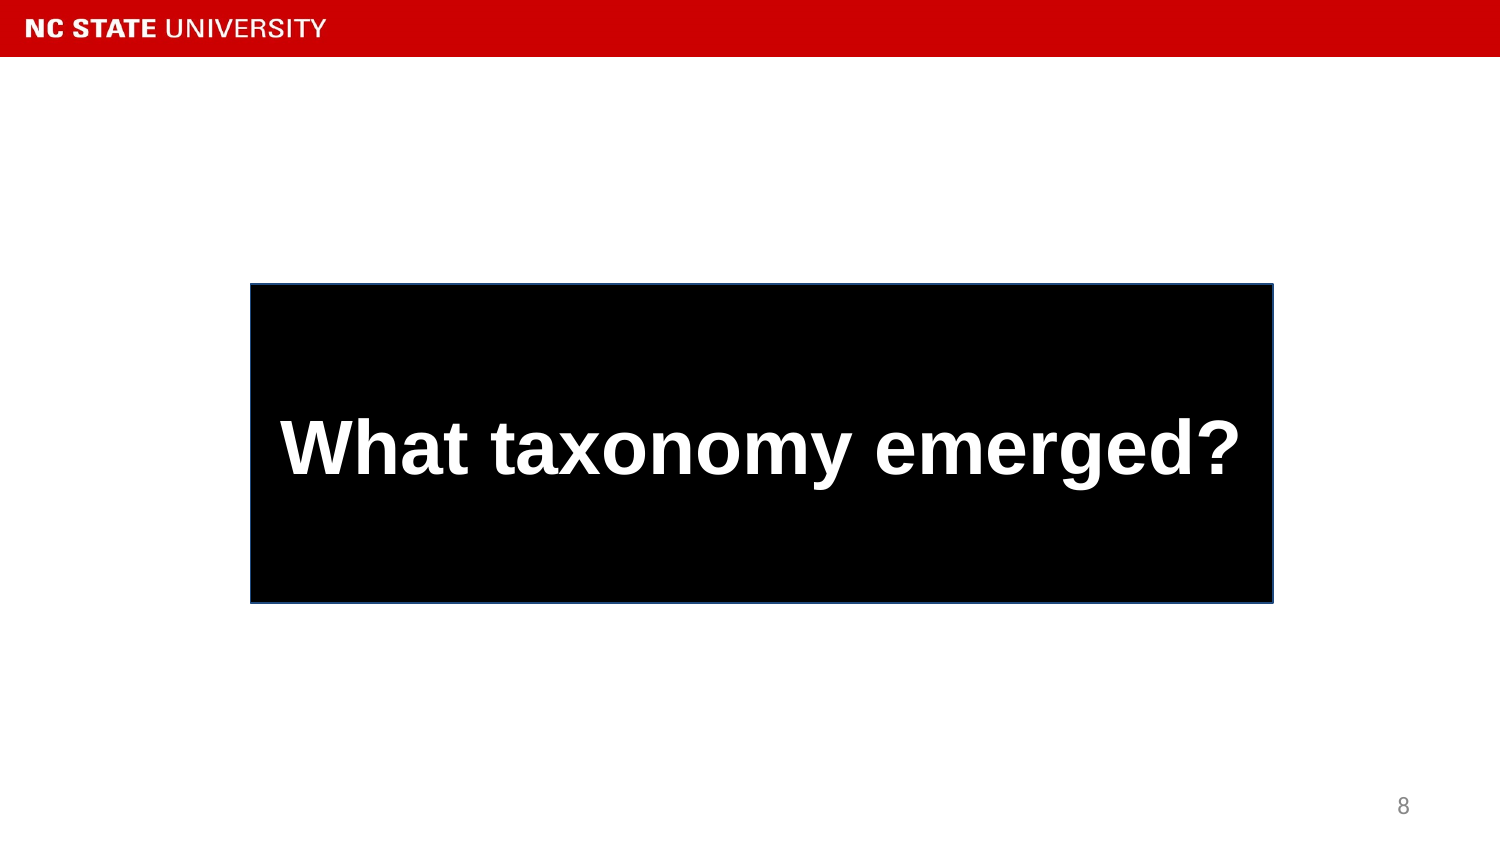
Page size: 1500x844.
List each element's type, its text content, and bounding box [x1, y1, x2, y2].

picture [0, 0, 1500, 57]
text_box What taxonomy emerged? [250, 283, 1274, 604]
slide_number ‹#› [1074, 782, 1425, 827]
